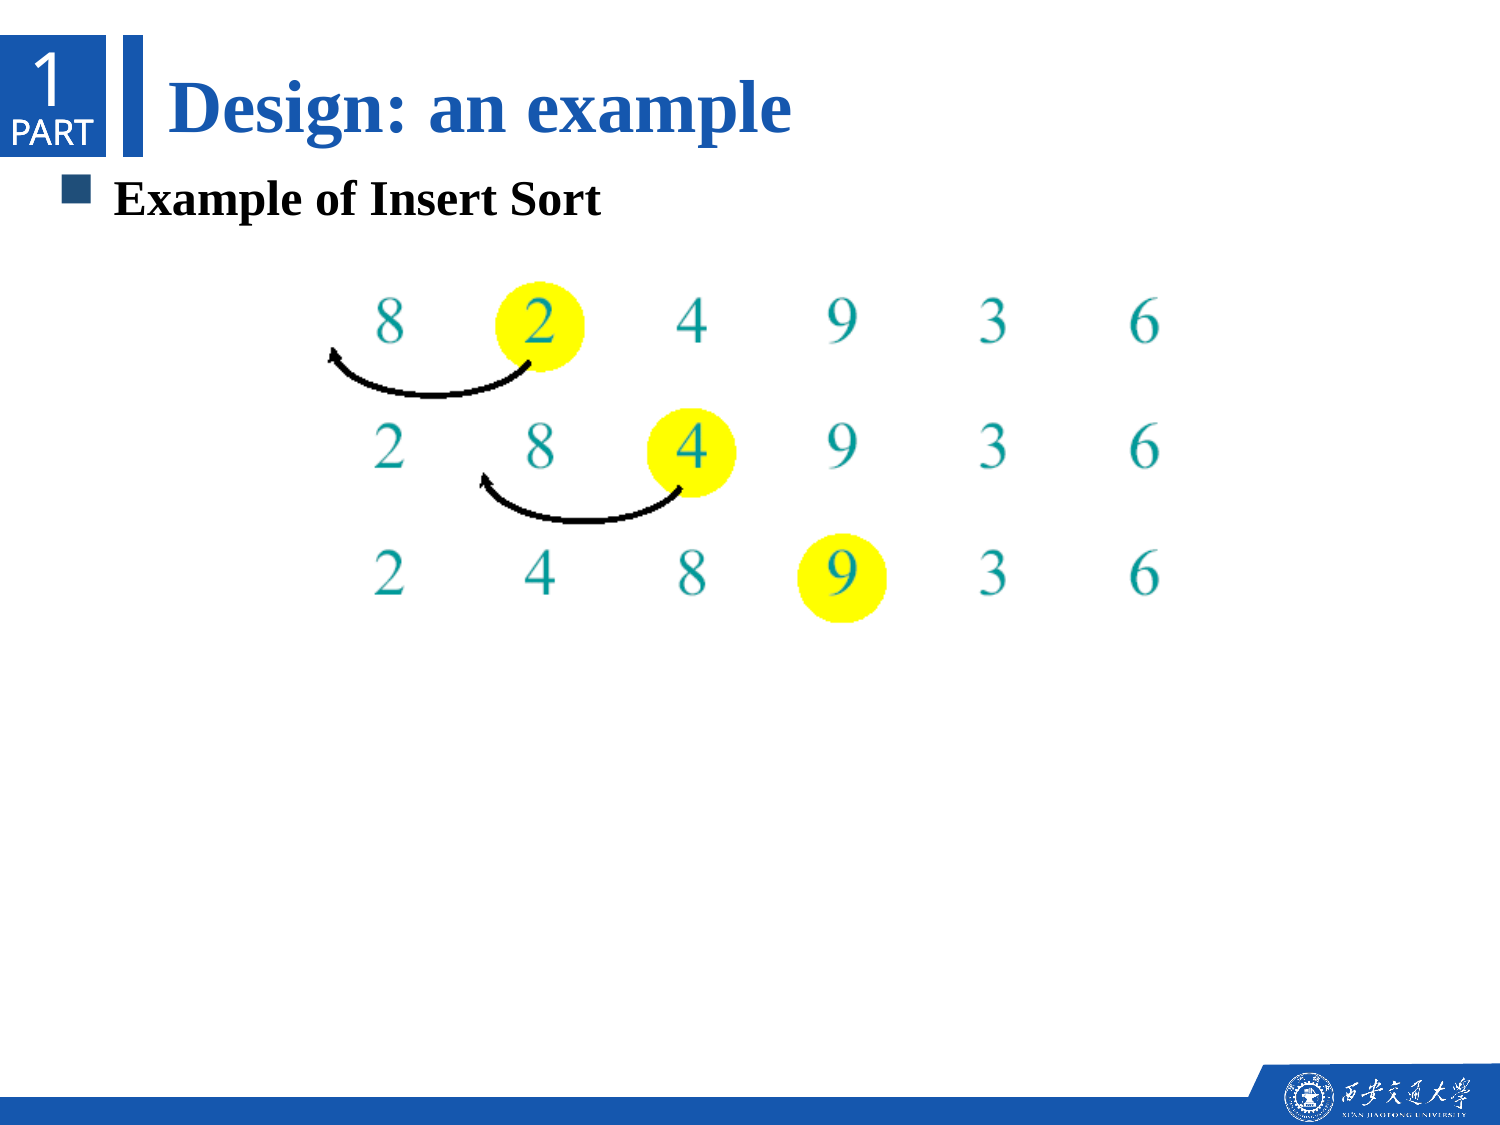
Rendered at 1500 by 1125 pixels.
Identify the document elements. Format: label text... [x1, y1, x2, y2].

picture [267, 263, 1233, 681]
text_box Design: an example [153, 50, 809, 156]
text_box 1 [14, 23, 87, 109]
text_box PART [9, 109, 95, 153]
text_box Example of Insert Sort [42, 157, 793, 233]
